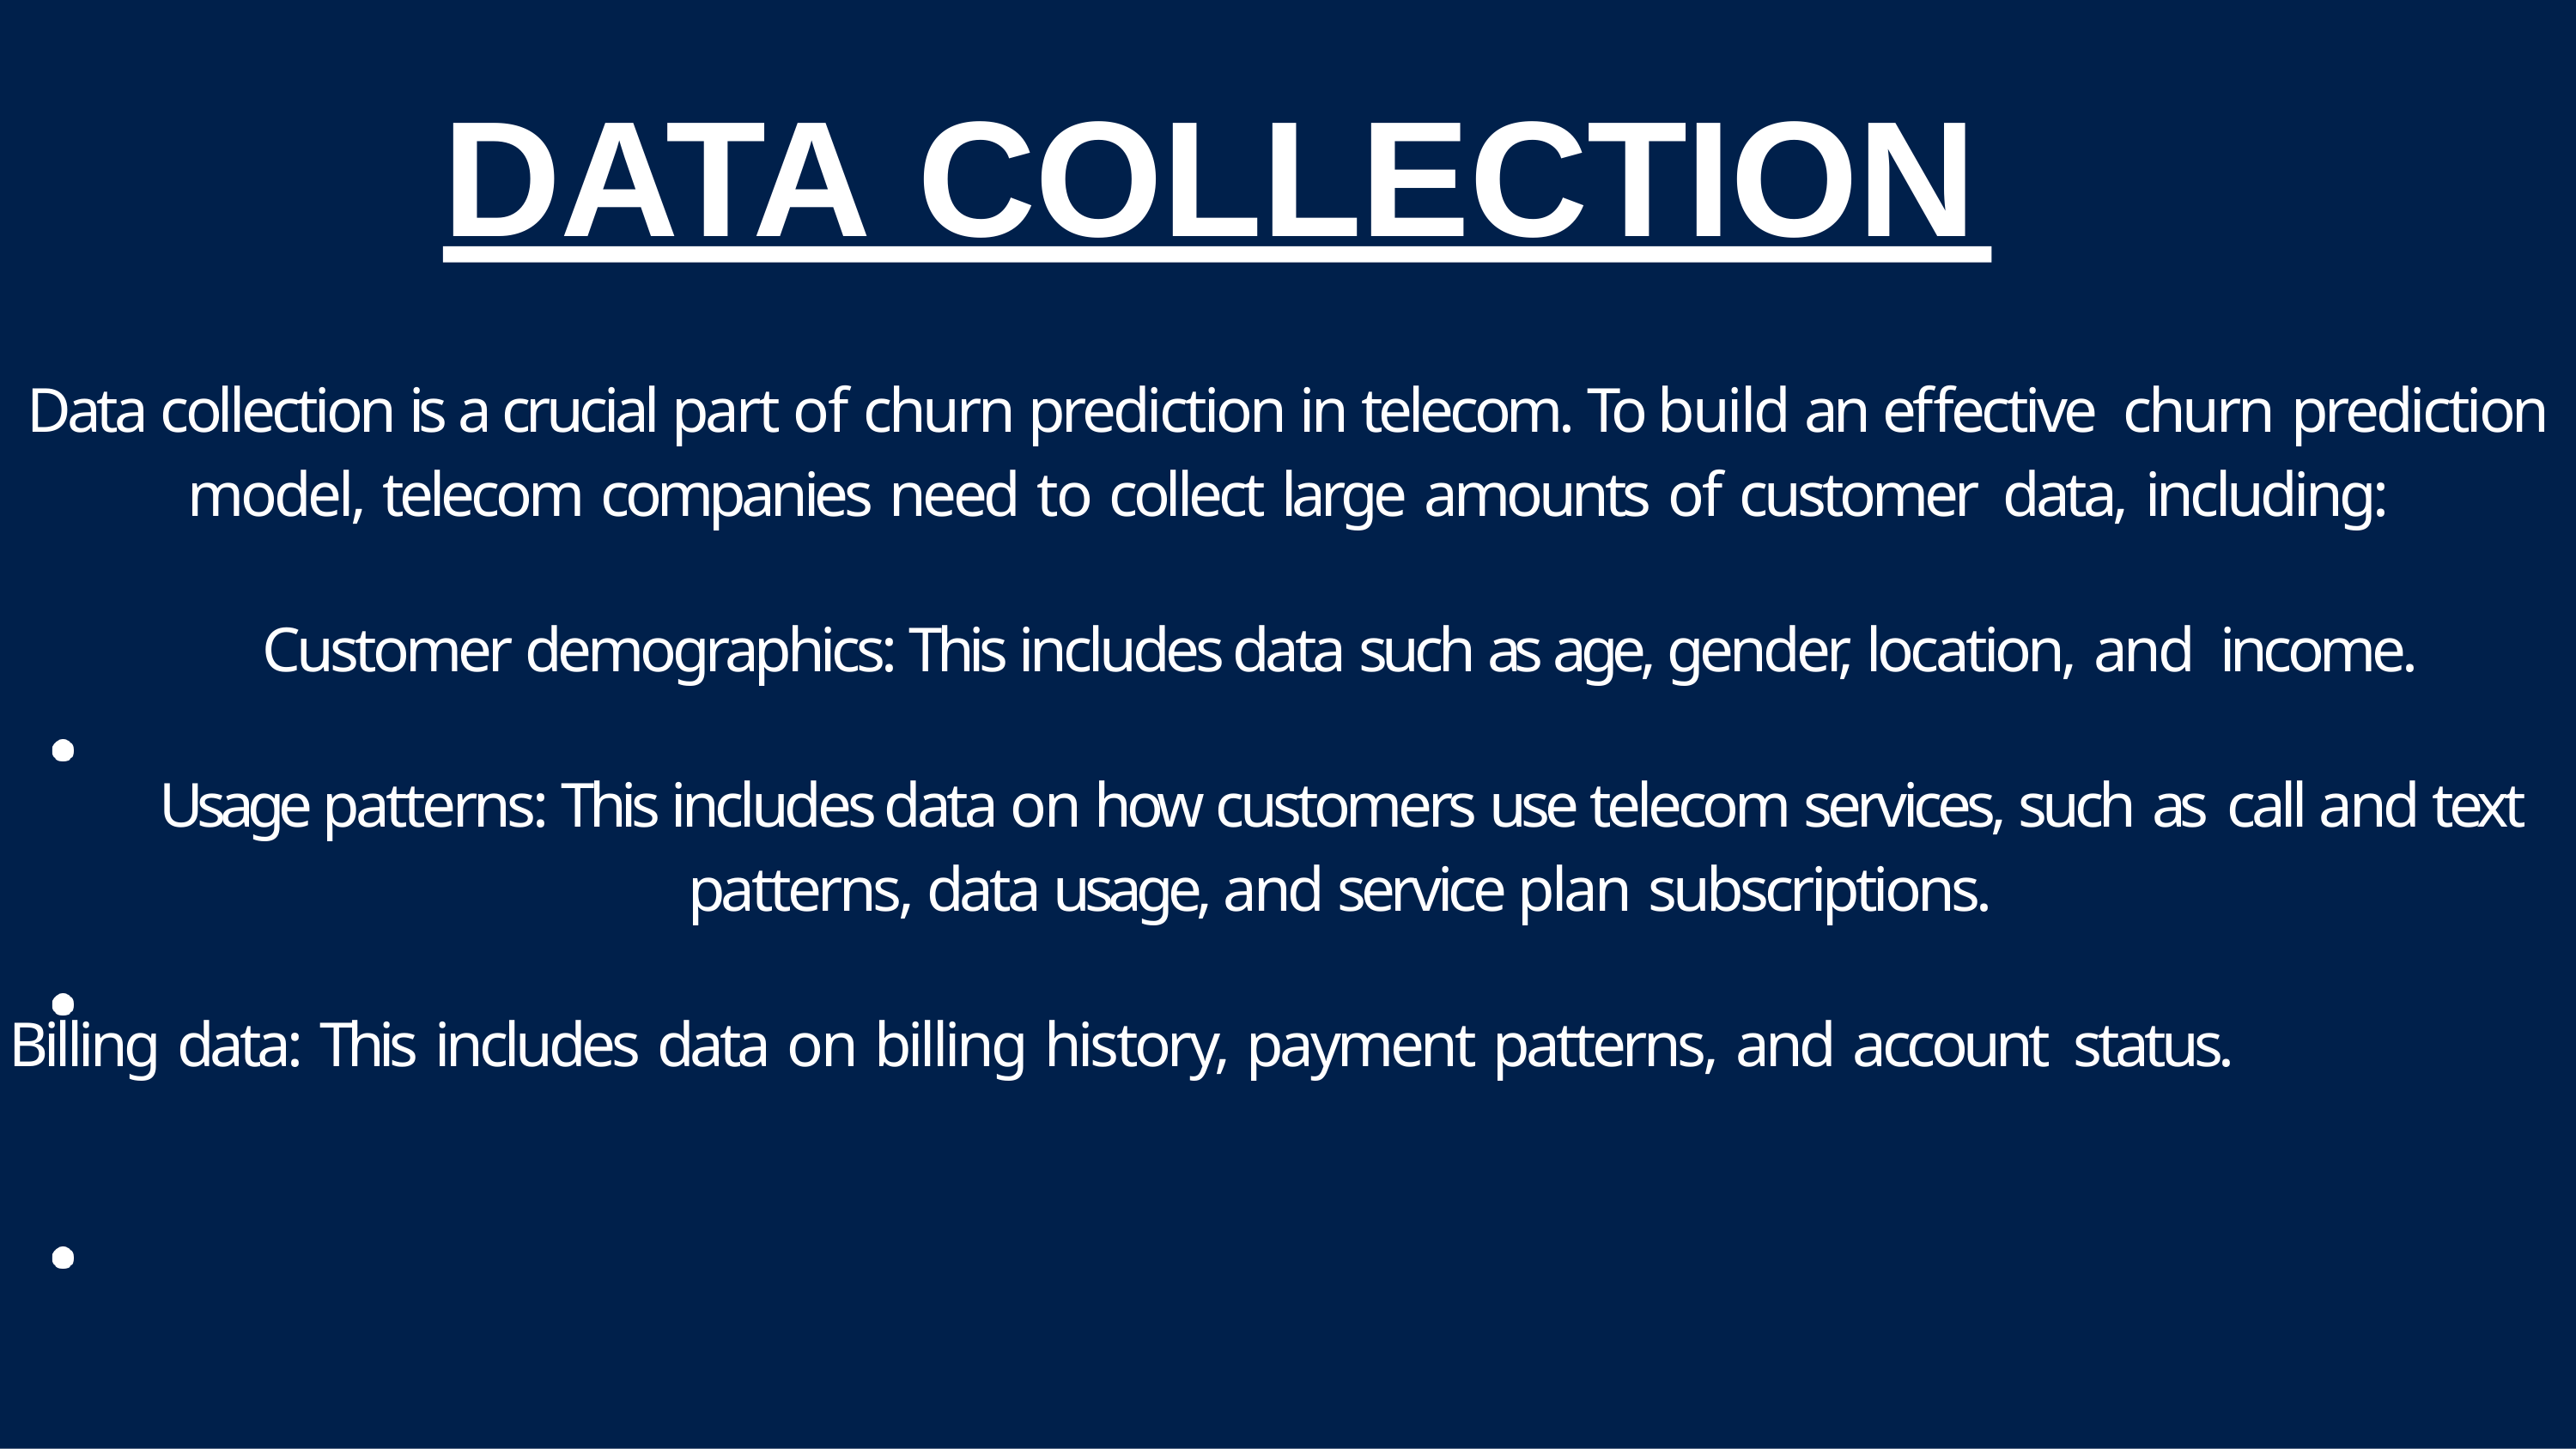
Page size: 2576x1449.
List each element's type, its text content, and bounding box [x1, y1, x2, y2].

title DATA COLLECTION [440, 70, 1994, 315]
text_box [52, 1246, 74, 1269]
text_box Data collection is a crucial part of churn prediction in telecom. To build an effective churn prediction model, telecom companies need to collect large amounts of customer data, including: Customer demographics: This includes data such as age, gender, location, and income. Usage patterns: This includes data on how customers use telecom services, such as call and text patterns, data usage, and service plan subscriptions. Billing data: This includes data on billing history, payment patterns, and account status. [9, 358, 2567, 1079]
